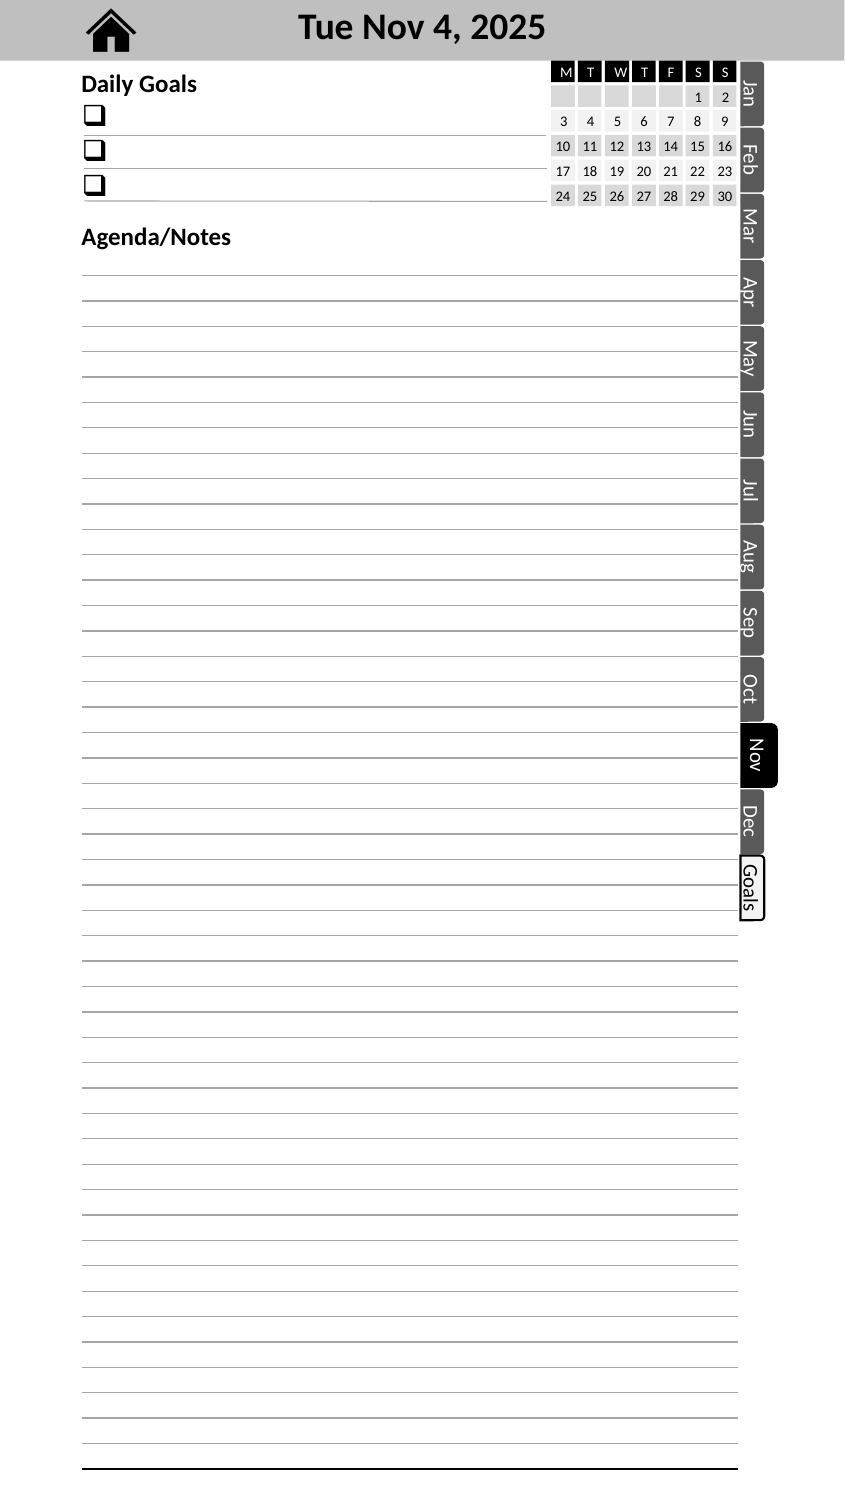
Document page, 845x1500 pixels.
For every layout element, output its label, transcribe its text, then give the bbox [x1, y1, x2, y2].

picture [82, 1, 140, 59]
list Tue Nov 4, 2025 [190, 0, 655, 61]
